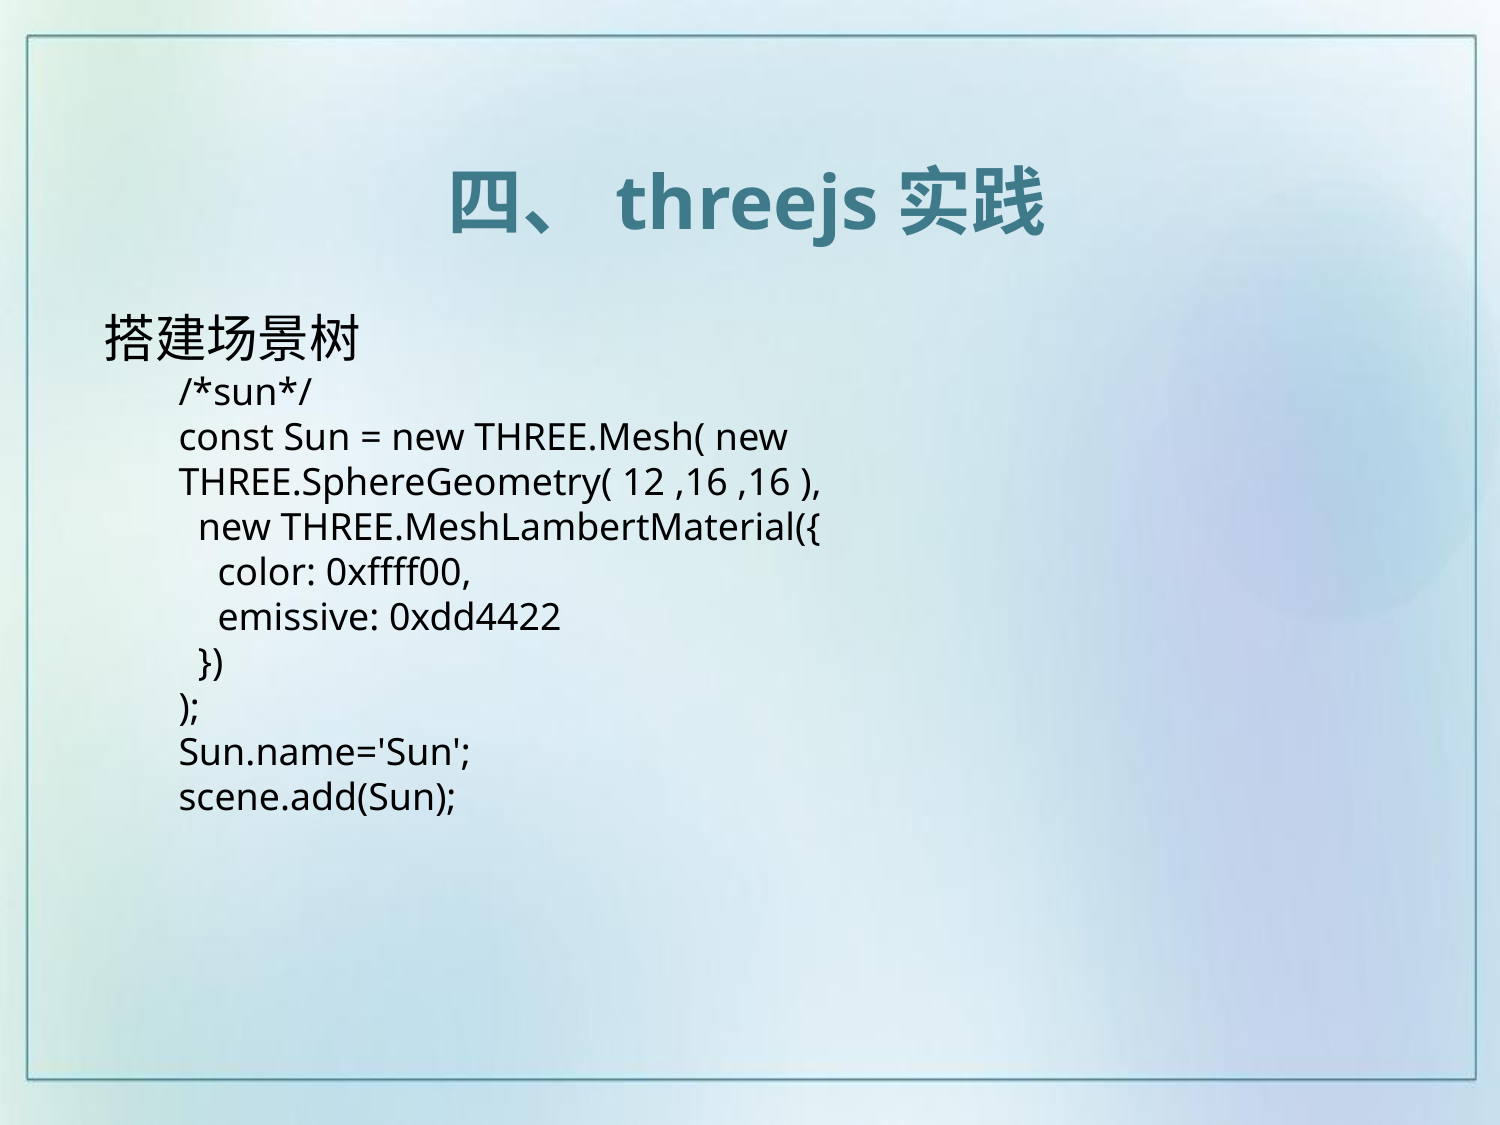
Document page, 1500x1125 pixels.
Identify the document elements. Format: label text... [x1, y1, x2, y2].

text_box 四、threejs实践 [46, 146, 1448, 252]
picture [0, 0, 1500, 1125]
text_box 搭建场景树 /*sun*/ const Sun = new THREE.Mesh( new THREE.SphereGeometry( 12 ,16 ,16 ), new THREE.MeshLambertMaterial({ color: 0xffff00, emissive: 0xdd4422 }) ); Sun.name='Sun'; scene.add(Sun); [88, 286, 1328, 880]
